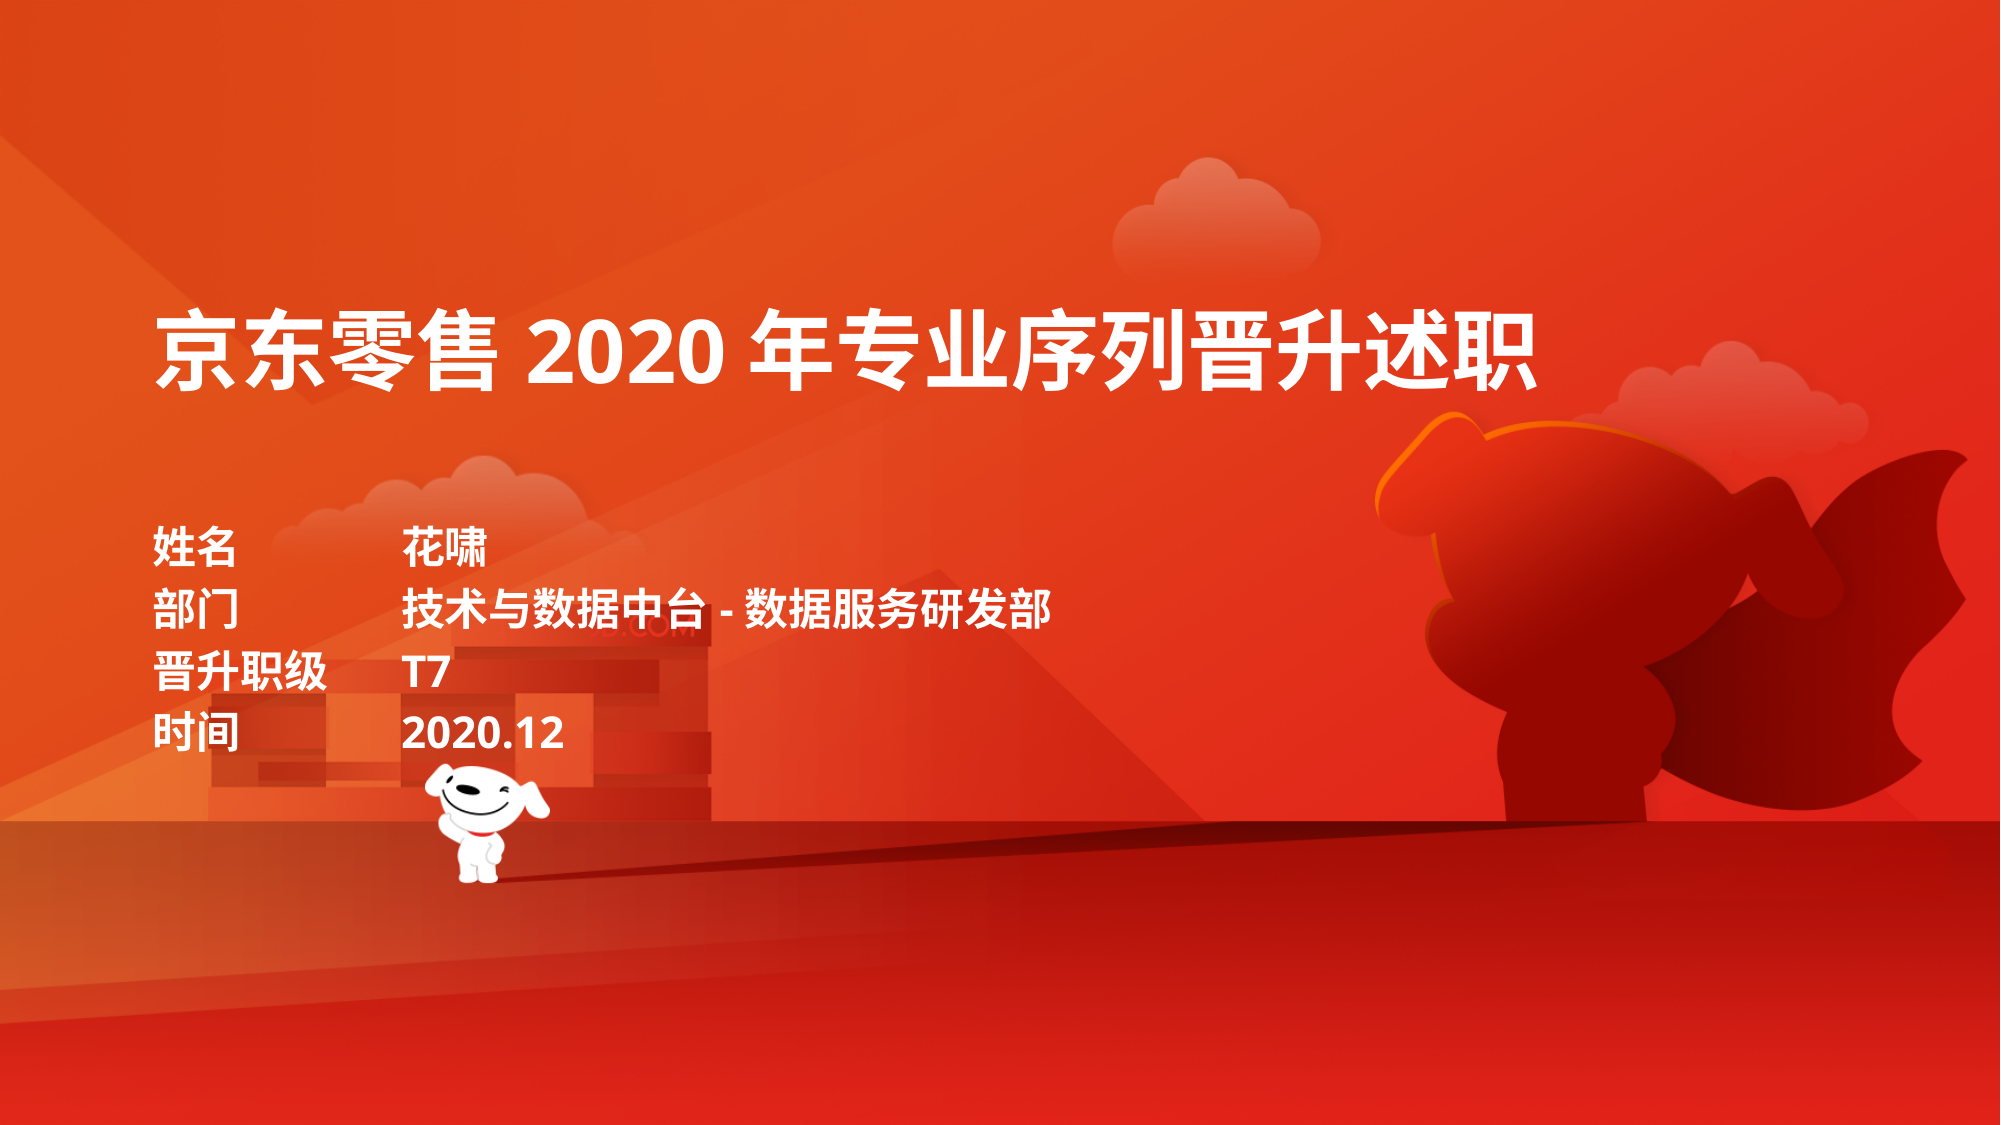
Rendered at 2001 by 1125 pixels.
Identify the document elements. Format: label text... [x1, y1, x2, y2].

list 花啸 技术与数据中台-数据服务研发部 T7 2020.12 [386, 512, 1768, 786]
picture [0, 0, 2000, 1125]
list 姓名 部门 晋升职级 时间 [137, 512, 362, 786]
list 京东零售2020年专业序列晋升述职 [137, 287, 1838, 413]
